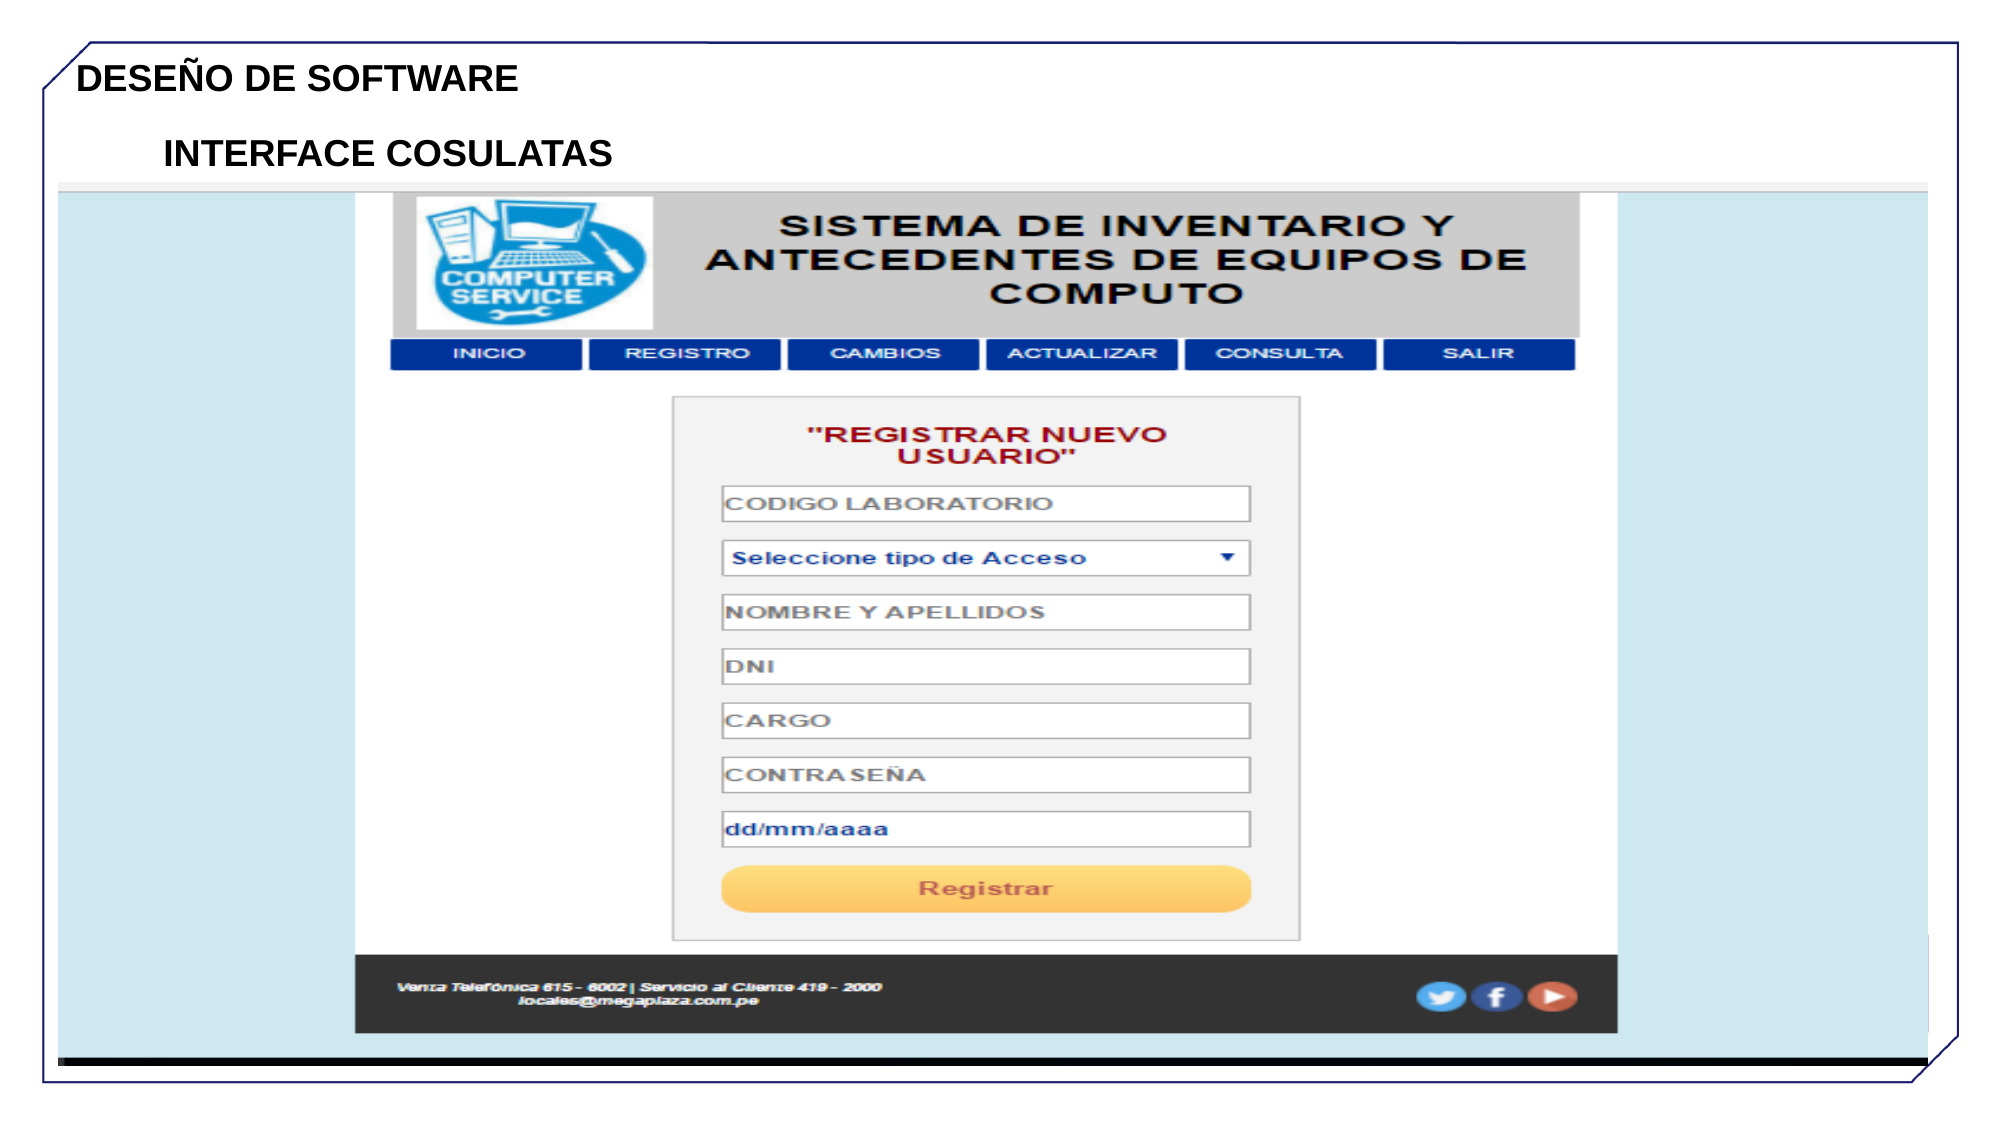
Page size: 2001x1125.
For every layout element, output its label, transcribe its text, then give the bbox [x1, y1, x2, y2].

picture [0, 0, 2001, 1125]
text_box DESEÑO DE SOFTWARE [61, 46, 535, 107]
text_box INTERFACE COSULATAS [148, 121, 629, 182]
